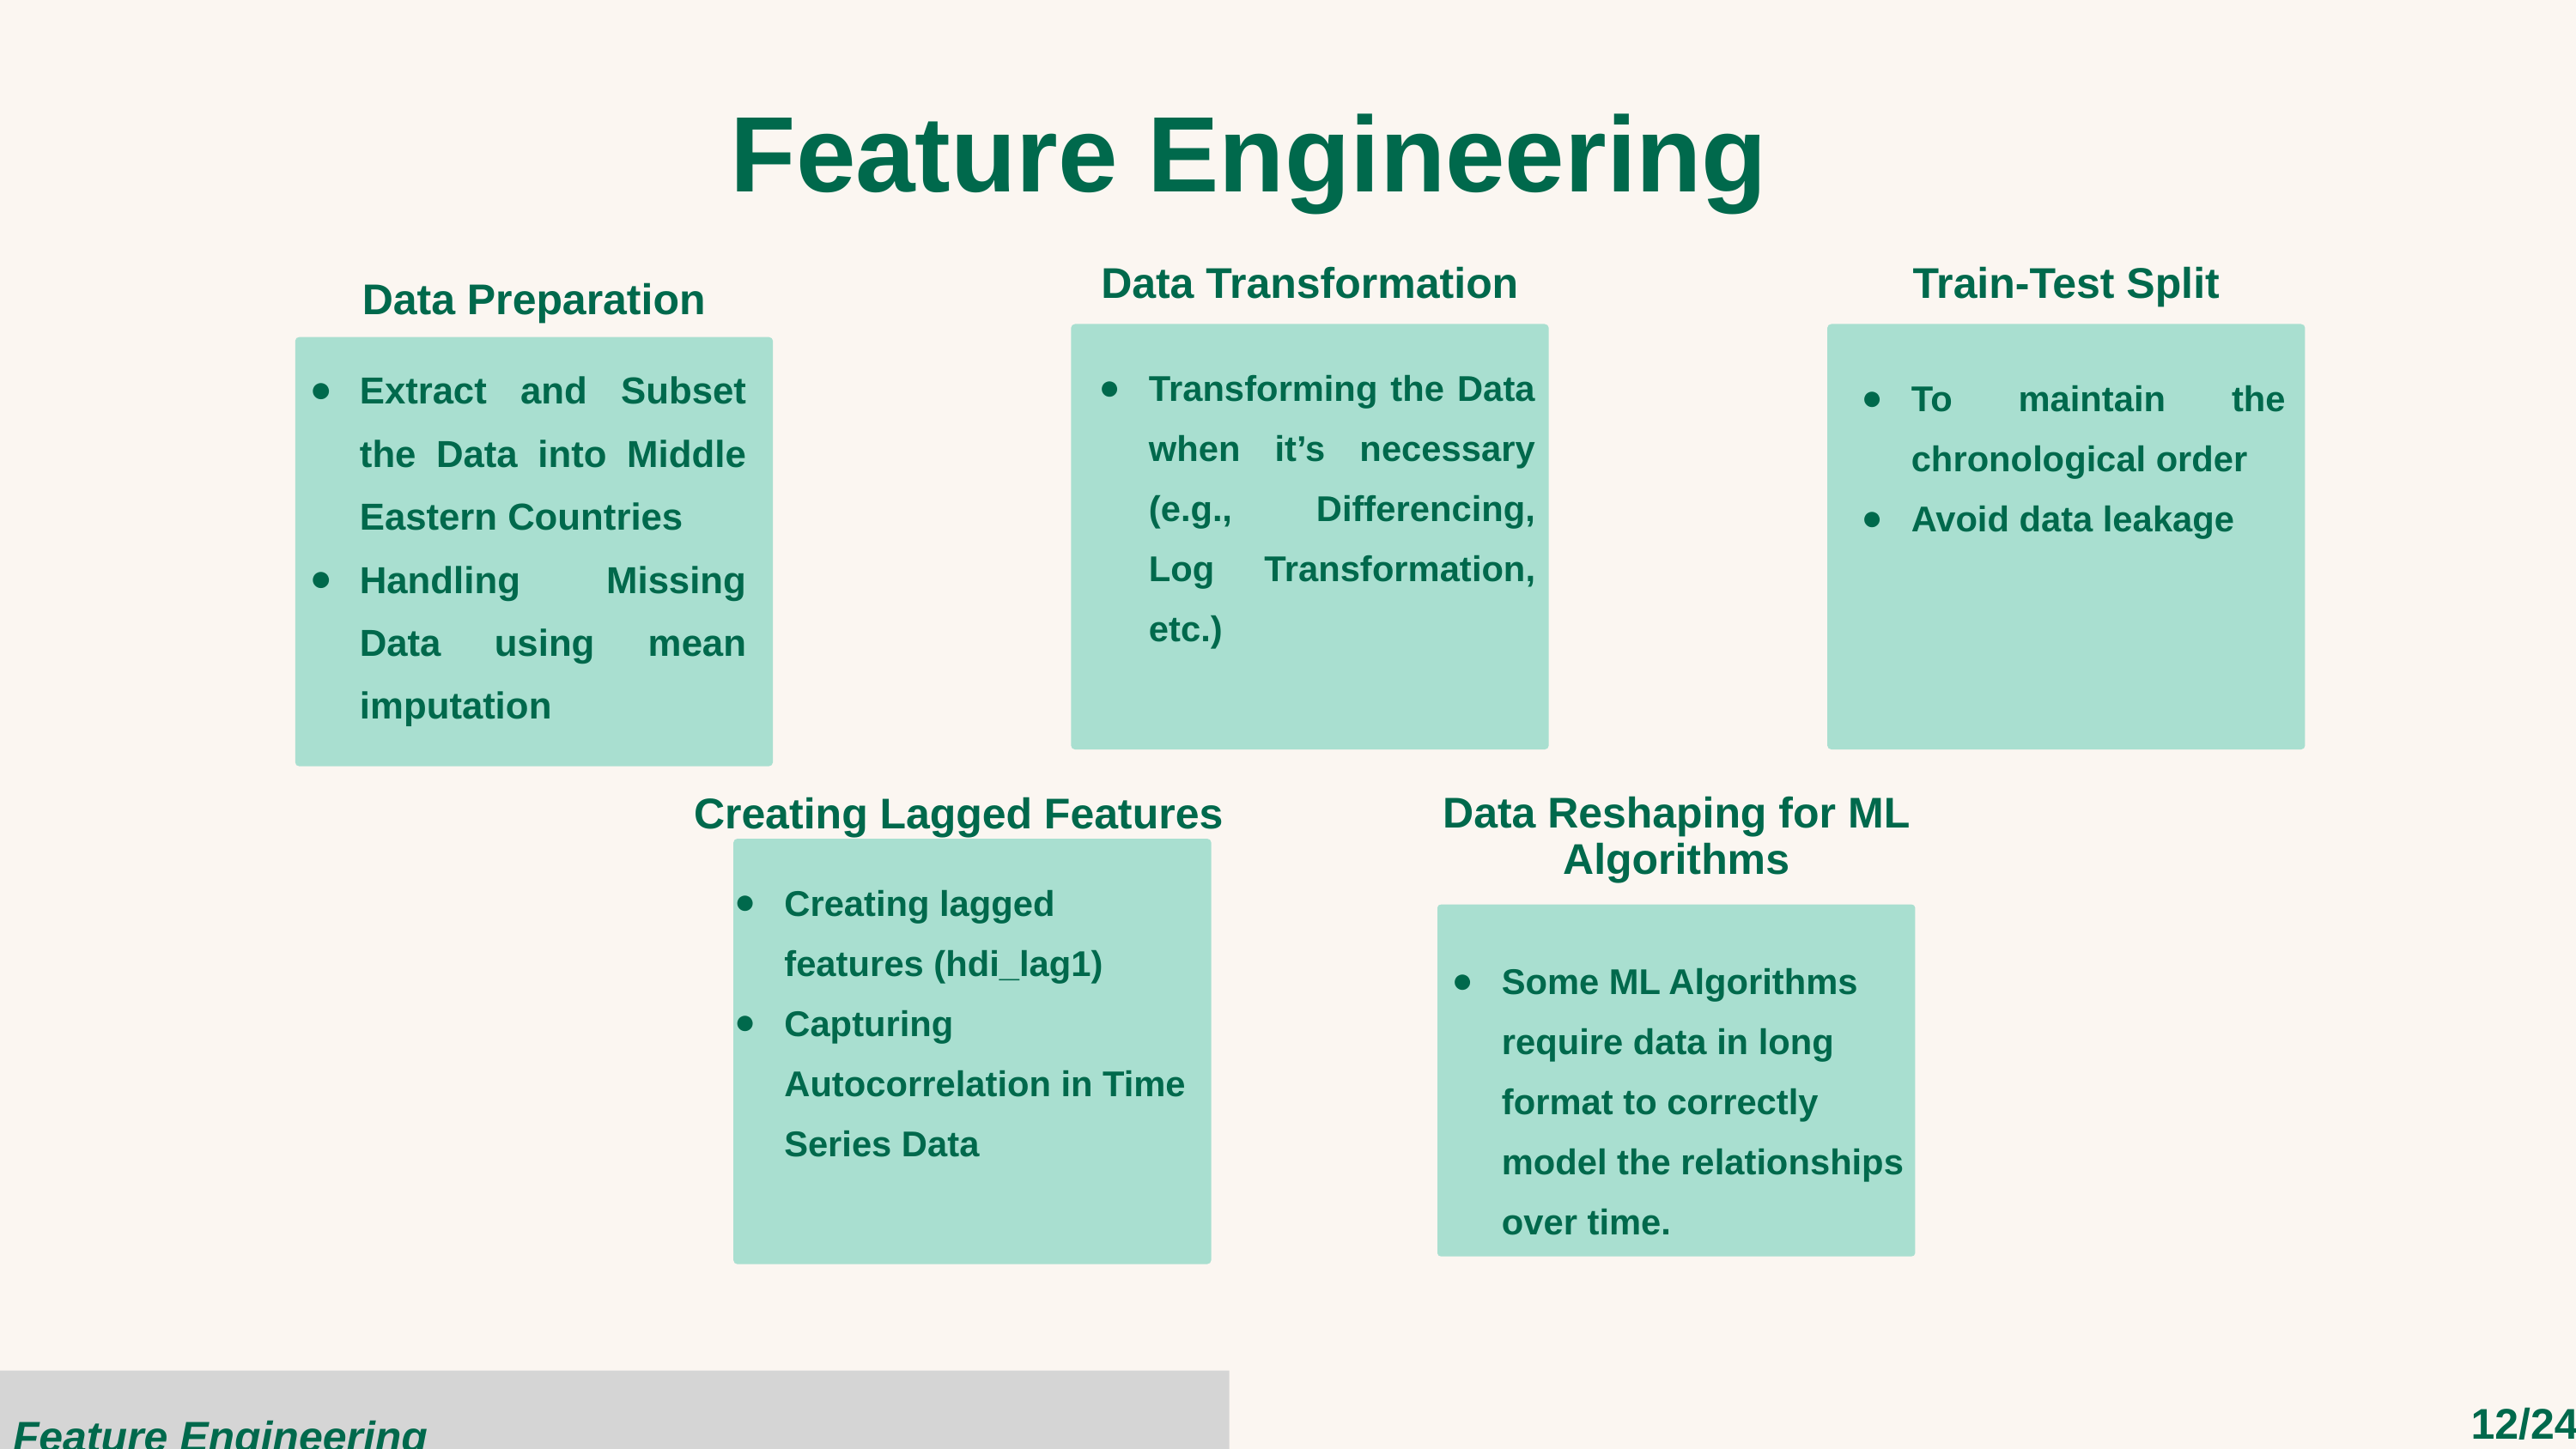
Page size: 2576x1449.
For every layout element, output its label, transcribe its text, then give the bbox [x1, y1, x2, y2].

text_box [1826, 311, 2306, 750]
text_box Creating Lagged Features [691, 791, 1226, 839]
text_box [733, 839, 1212, 1264]
text_box [1437, 1242, 1916, 1257]
text_box Data Transformation [1091, 260, 1529, 307]
text_box [1437, 904, 1916, 941]
text_box Data Preparation [336, 277, 732, 323]
text_box Creating lagged features (hdi_lag1) Capturing Autocorrelation in Time Series Data [720, 863, 1198, 1164]
text_box Some ML Algorithms require data in long format to correctly model the relationships over time. [1437, 941, 1916, 1242]
text_box Train-Test Split [1868, 260, 2264, 307]
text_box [1071, 311, 1549, 750]
text_box 12/24 [1276, 1396, 2576, 1448]
text_box Feature Engineering [0, 1370, 1230, 1449]
text_box Feature Engineering [288, 99, 2240, 215]
text_box Data Reshaping for ML Algorithms [1409, 791, 1943, 884]
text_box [295, 324, 774, 767]
